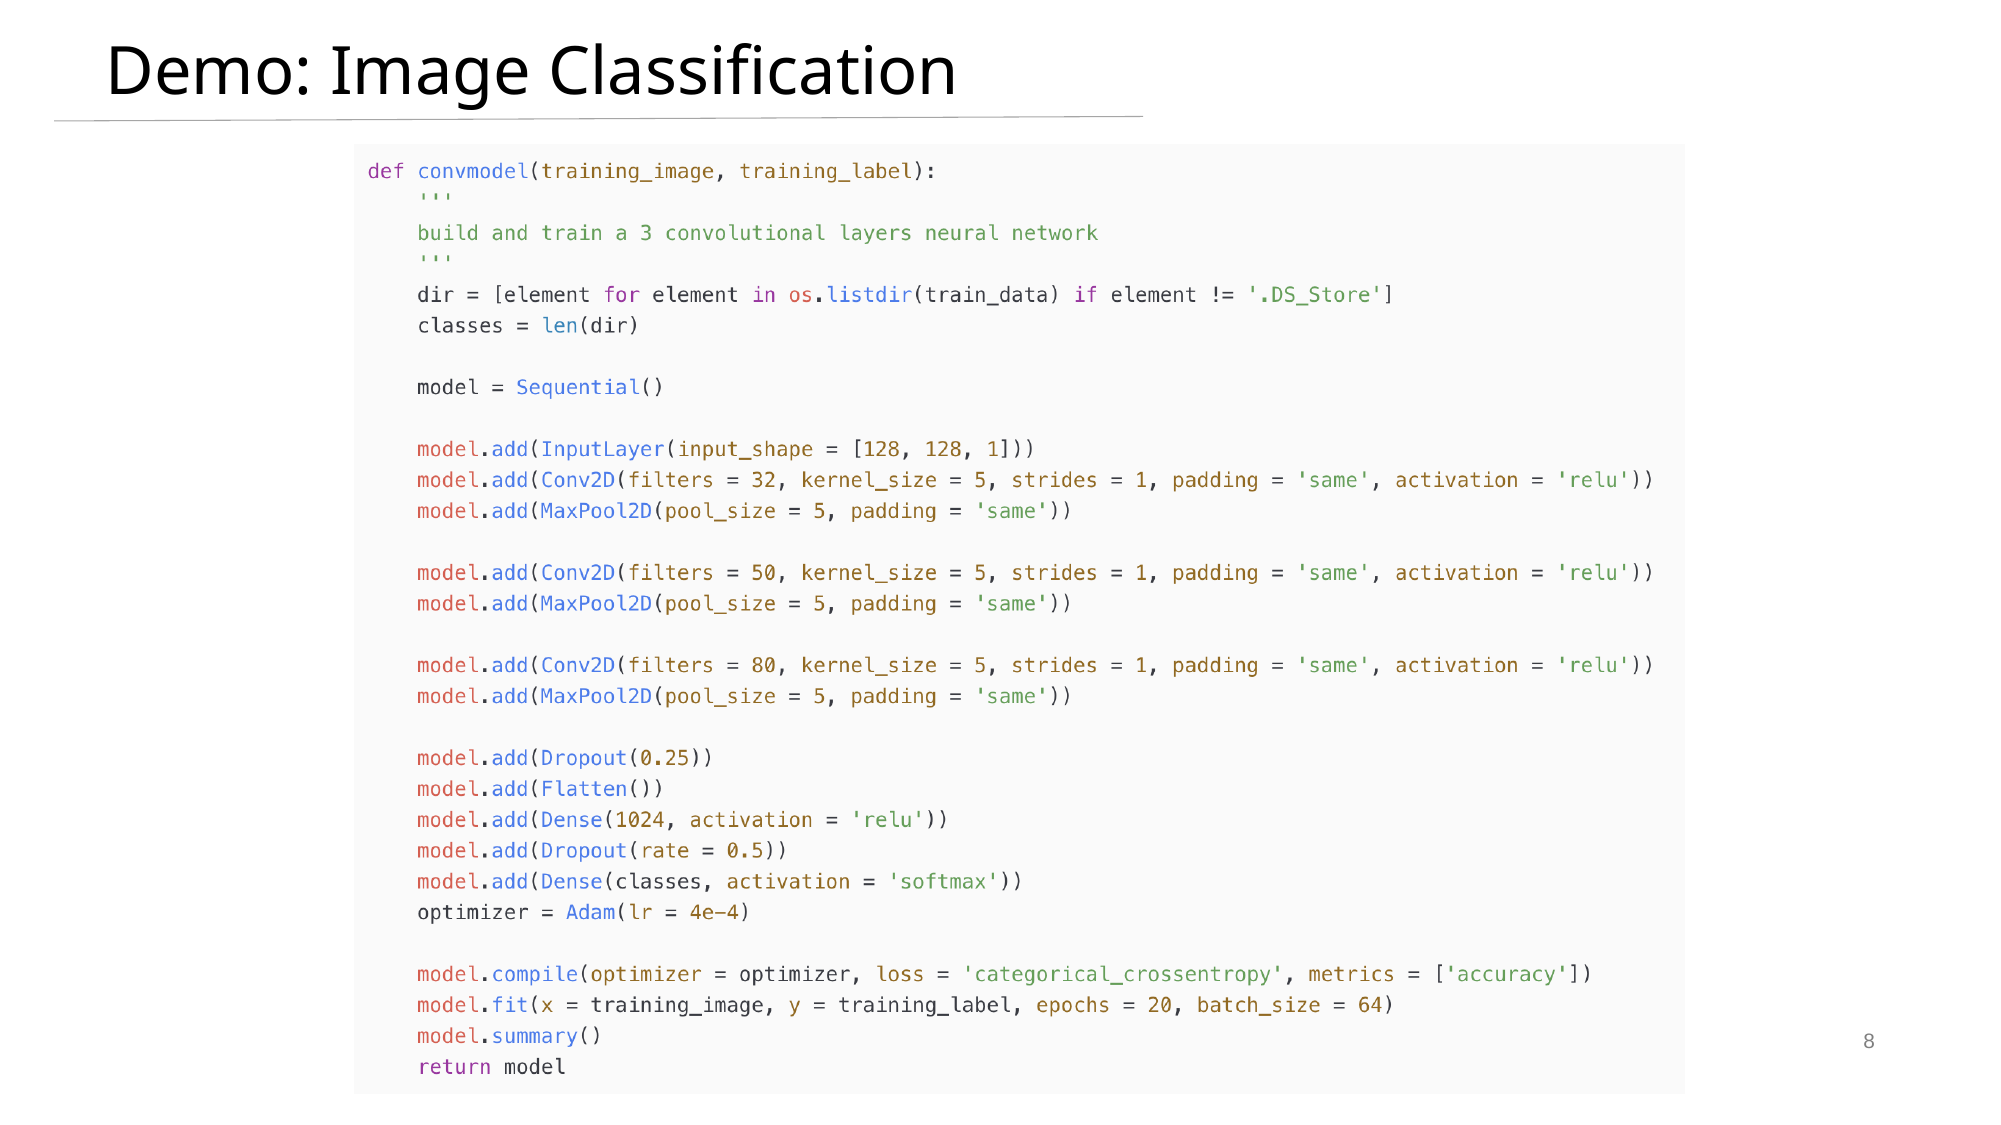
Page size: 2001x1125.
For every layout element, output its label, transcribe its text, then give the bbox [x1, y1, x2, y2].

slide_number 8 [1685, 1022, 1890, 1057]
title Demo: Image Classification [90, 0, 1871, 117]
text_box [54, 116, 1144, 121]
picture [354, 144, 1685, 1094]
